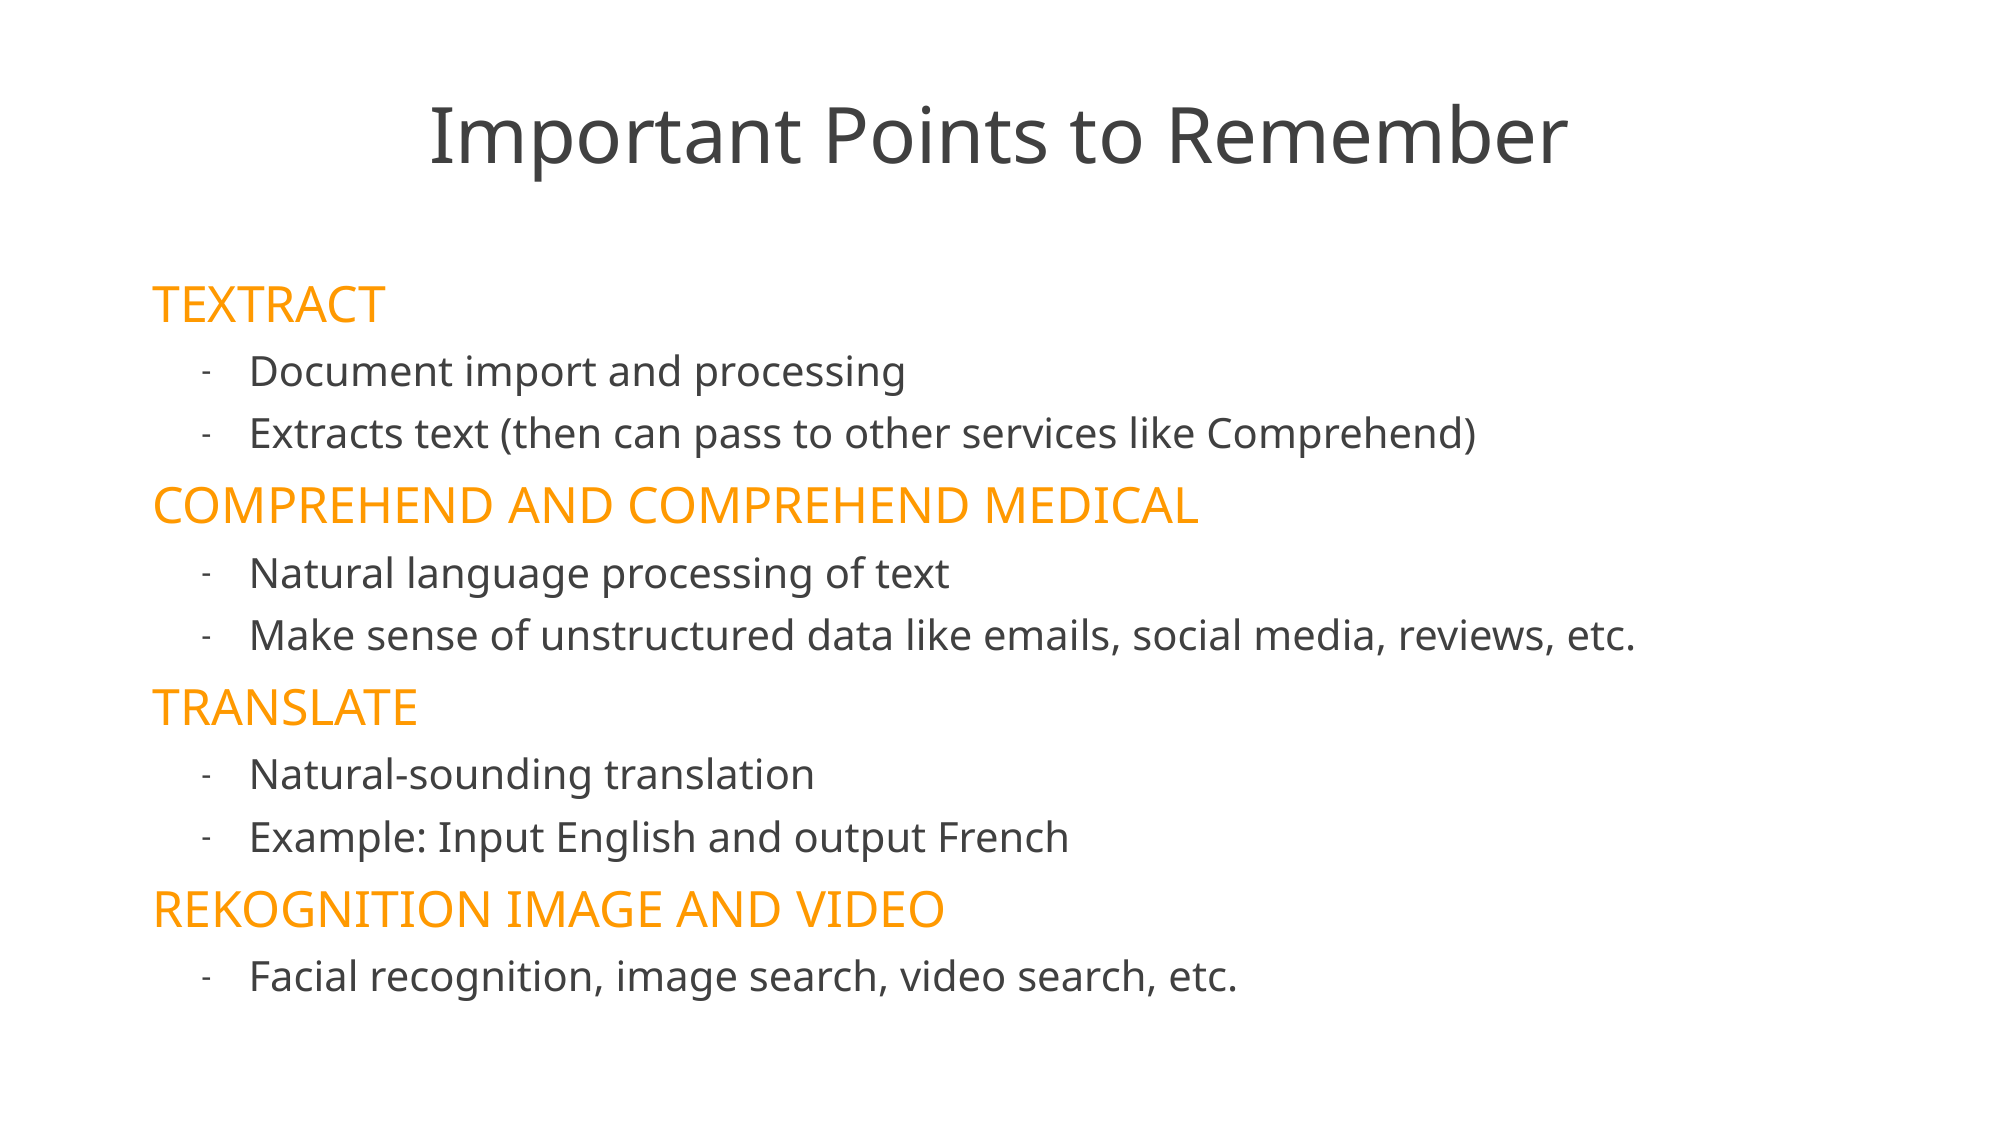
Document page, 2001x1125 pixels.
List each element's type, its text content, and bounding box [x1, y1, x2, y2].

list TEXTRACT Document import and processing Extracts text (then can pass to other services like Comprehend) COMPREHEND AND COMPREHEND MEDICAL Natural language processing of text Make sense of unstructured data like emails, social media, reviews, etc. TRANSLATE Natural-sounding translation Example: Input English and output French REKOGNITION IMAGE AND VIDEO Facial recognition, image search, video search, etc. [137, 264, 1917, 1018]
title Important Points to Remember [137, 93, 1863, 183]
